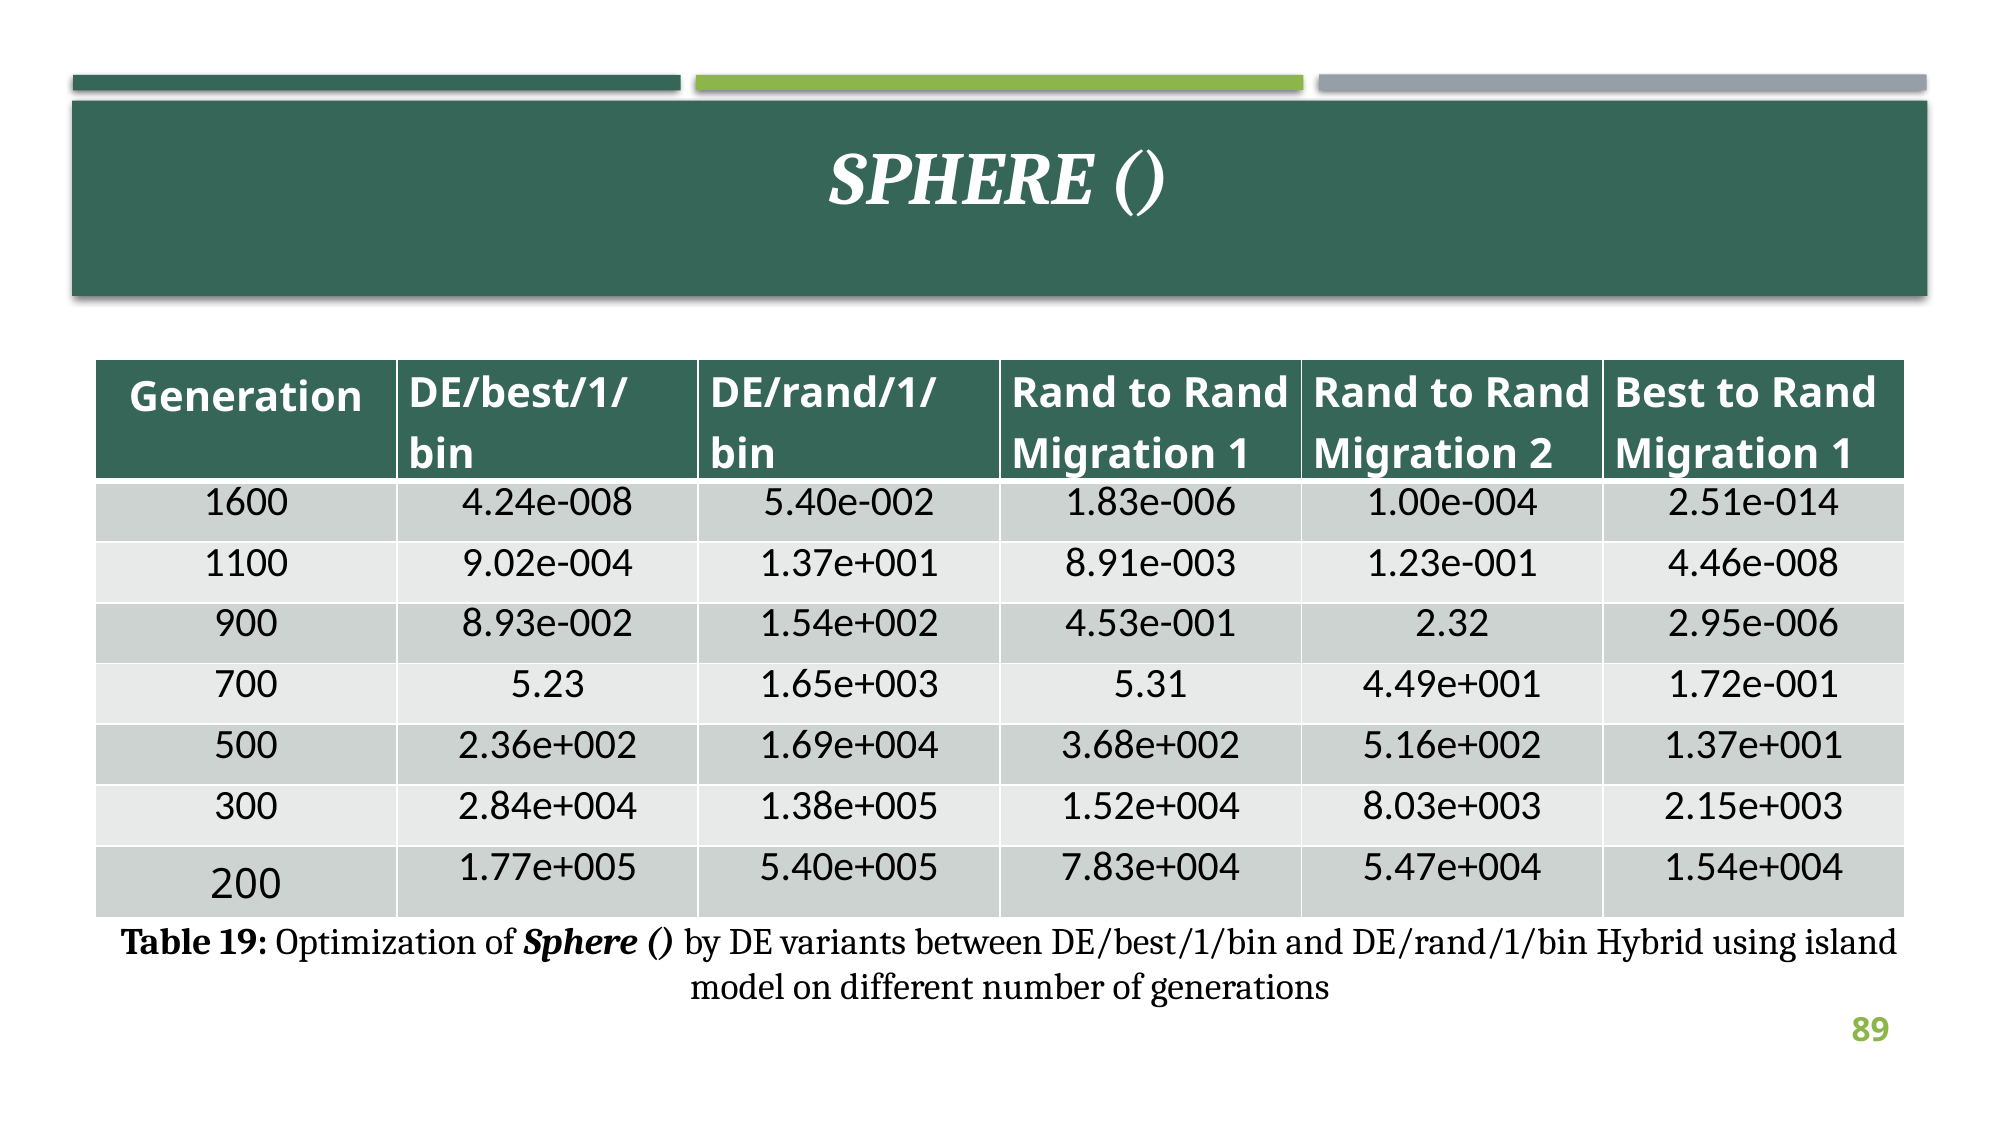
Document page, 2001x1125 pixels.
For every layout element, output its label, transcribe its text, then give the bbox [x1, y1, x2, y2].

table_cell 1.37e+001 [699, 543, 999, 602]
table_cell 900 [96, 604, 396, 663]
table_cell 1.72e-001 [1604, 664, 1904, 723]
table_header DE/rand/1/bin [699, 360, 999, 478]
table_cell 4.53e-001 [1001, 604, 1301, 663]
slide_number 89 [1732, 972, 1905, 1084]
table_cell 1.23e-001 [1302, 543, 1602, 602]
table_cell 1.69e+004 [699, 725, 999, 784]
table_cell 1.83e-006 [1001, 484, 1301, 541]
table_cell 1.54e+002 [699, 604, 999, 663]
table_cell 4.46e-008 [1604, 543, 1904, 602]
table_cell 2.32 [1302, 604, 1602, 663]
table_cell 2.95e-006 [1604, 604, 1904, 663]
table_cell 500 [96, 725, 396, 784]
table_cell 5.47e+004 [1302, 847, 1602, 917]
table_cell 200 [96, 847, 396, 917]
table_cell 1100 [96, 543, 396, 602]
table_header Rand to Rand Migration 1 [1001, 360, 1301, 478]
table_cell 5.16e+002 [1302, 725, 1602, 784]
table_cell 1.00e-004 [1302, 484, 1602, 541]
table_cell 9.02e-004 [398, 543, 697, 602]
table_header Best to Rand Migration 1 [1604, 360, 1904, 478]
table_header DE/best/1/bin [398, 360, 697, 478]
table_cell 5.40e+005 [699, 847, 999, 917]
table_cell 1.37e+001 [1604, 725, 1904, 784]
table_cell 1.52e+004 [1001, 786, 1301, 845]
table_cell 300 [96, 786, 396, 845]
table_cell 2.84e+004 [398, 786, 697, 845]
table_cell 8.91e-003 [1001, 543, 1301, 602]
table_cell 4.49e+001 [1302, 664, 1602, 723]
table_cell 1.65e+003 [699, 664, 999, 723]
table_cell 5.40e-002 [699, 484, 999, 541]
table_cell 5.23 [398, 664, 697, 723]
table_header Rand to Rand Migration 2 [1302, 360, 1602, 478]
table_cell 2.15e+003 [1604, 786, 1904, 845]
table_cell 8.03e+003 [1302, 786, 1602, 845]
table_header Generation [96, 360, 396, 478]
table_cell 1600 [96, 484, 396, 541]
table_cell 8.93e-002 [398, 604, 697, 663]
table_cell 700 [96, 664, 396, 723]
table_cell 1.54e+004 [1604, 847, 1904, 917]
table_cell 5.31 [1001, 664, 1301, 723]
table_cell 2.36e+002 [398, 725, 697, 784]
table_cell 1.38e+005 [699, 786, 999, 845]
table_cell 4.24e-008 [398, 484, 697, 541]
table_cell 7.83e+004 [1001, 847, 1301, 917]
table_cell 3.68e+002 [1001, 725, 1301, 784]
table_cell 2.51e-014 [1604, 484, 1904, 541]
table_cell 1.77e+005 [398, 847, 697, 917]
